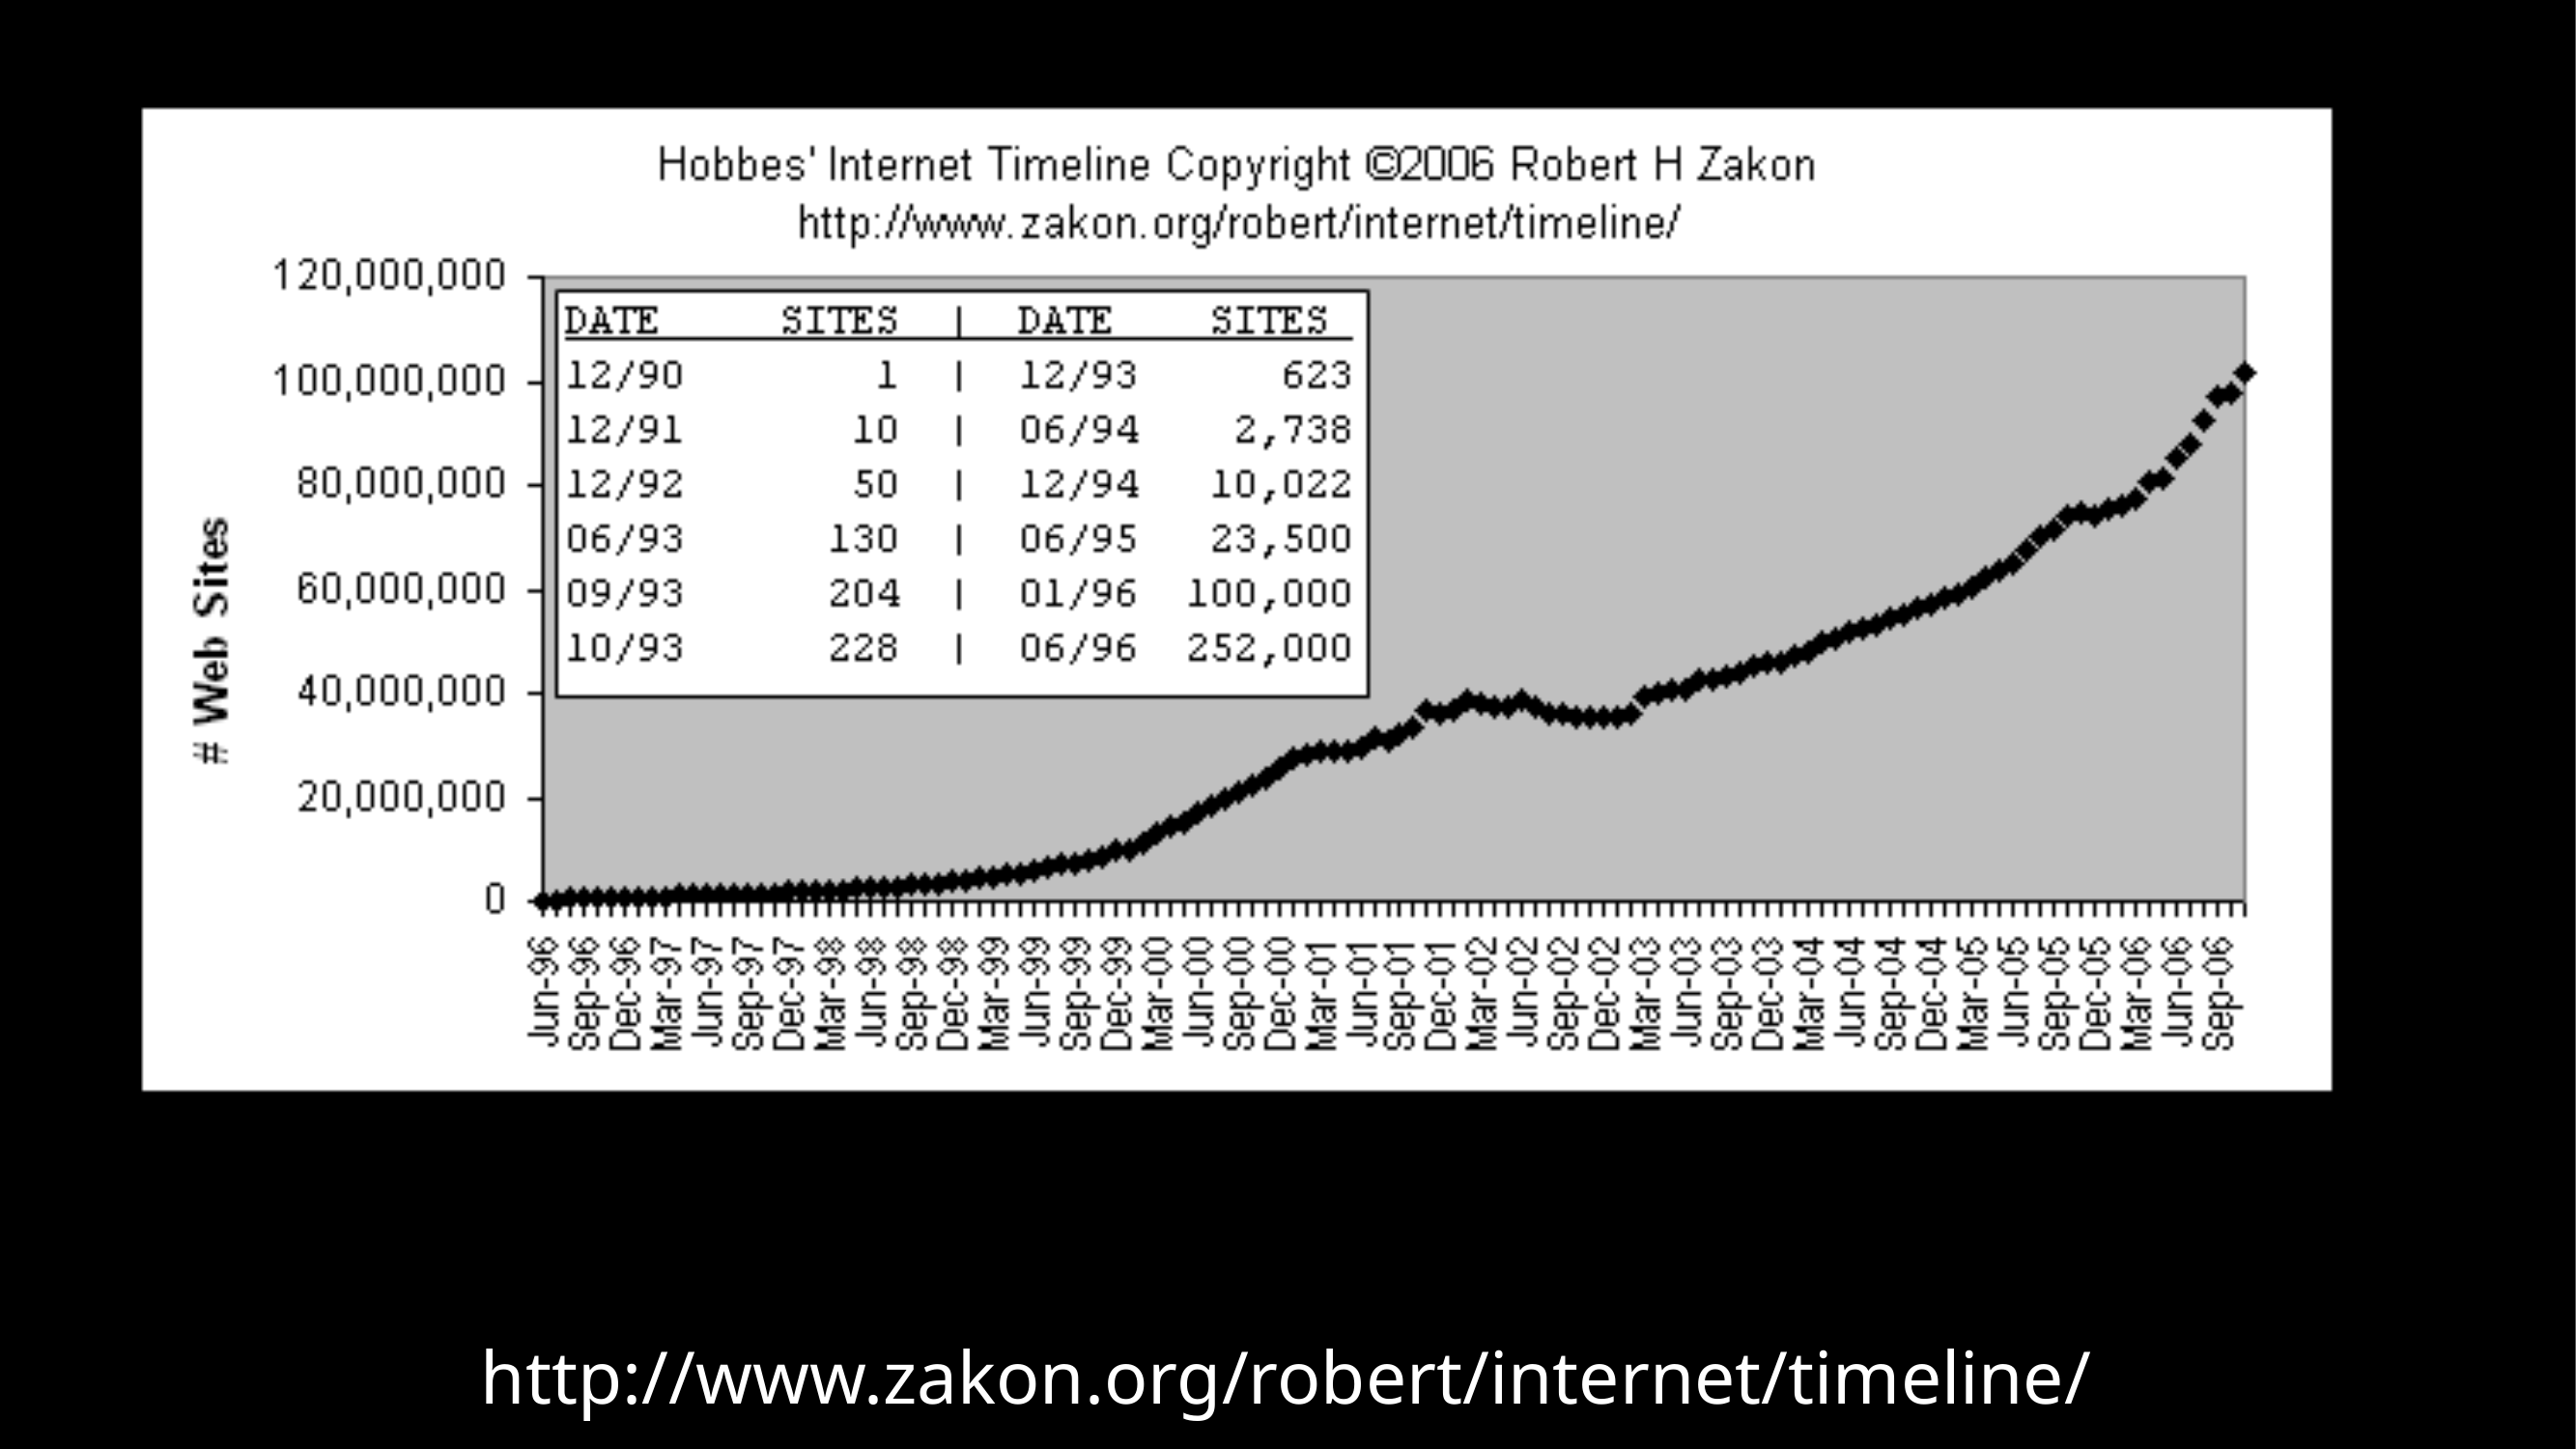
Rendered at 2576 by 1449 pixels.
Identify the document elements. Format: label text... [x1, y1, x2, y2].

text_box http://www.zakon.org/robert/internet/timeline/ [472, 1323, 2101, 1428]
picture [140, 106, 2336, 1096]
